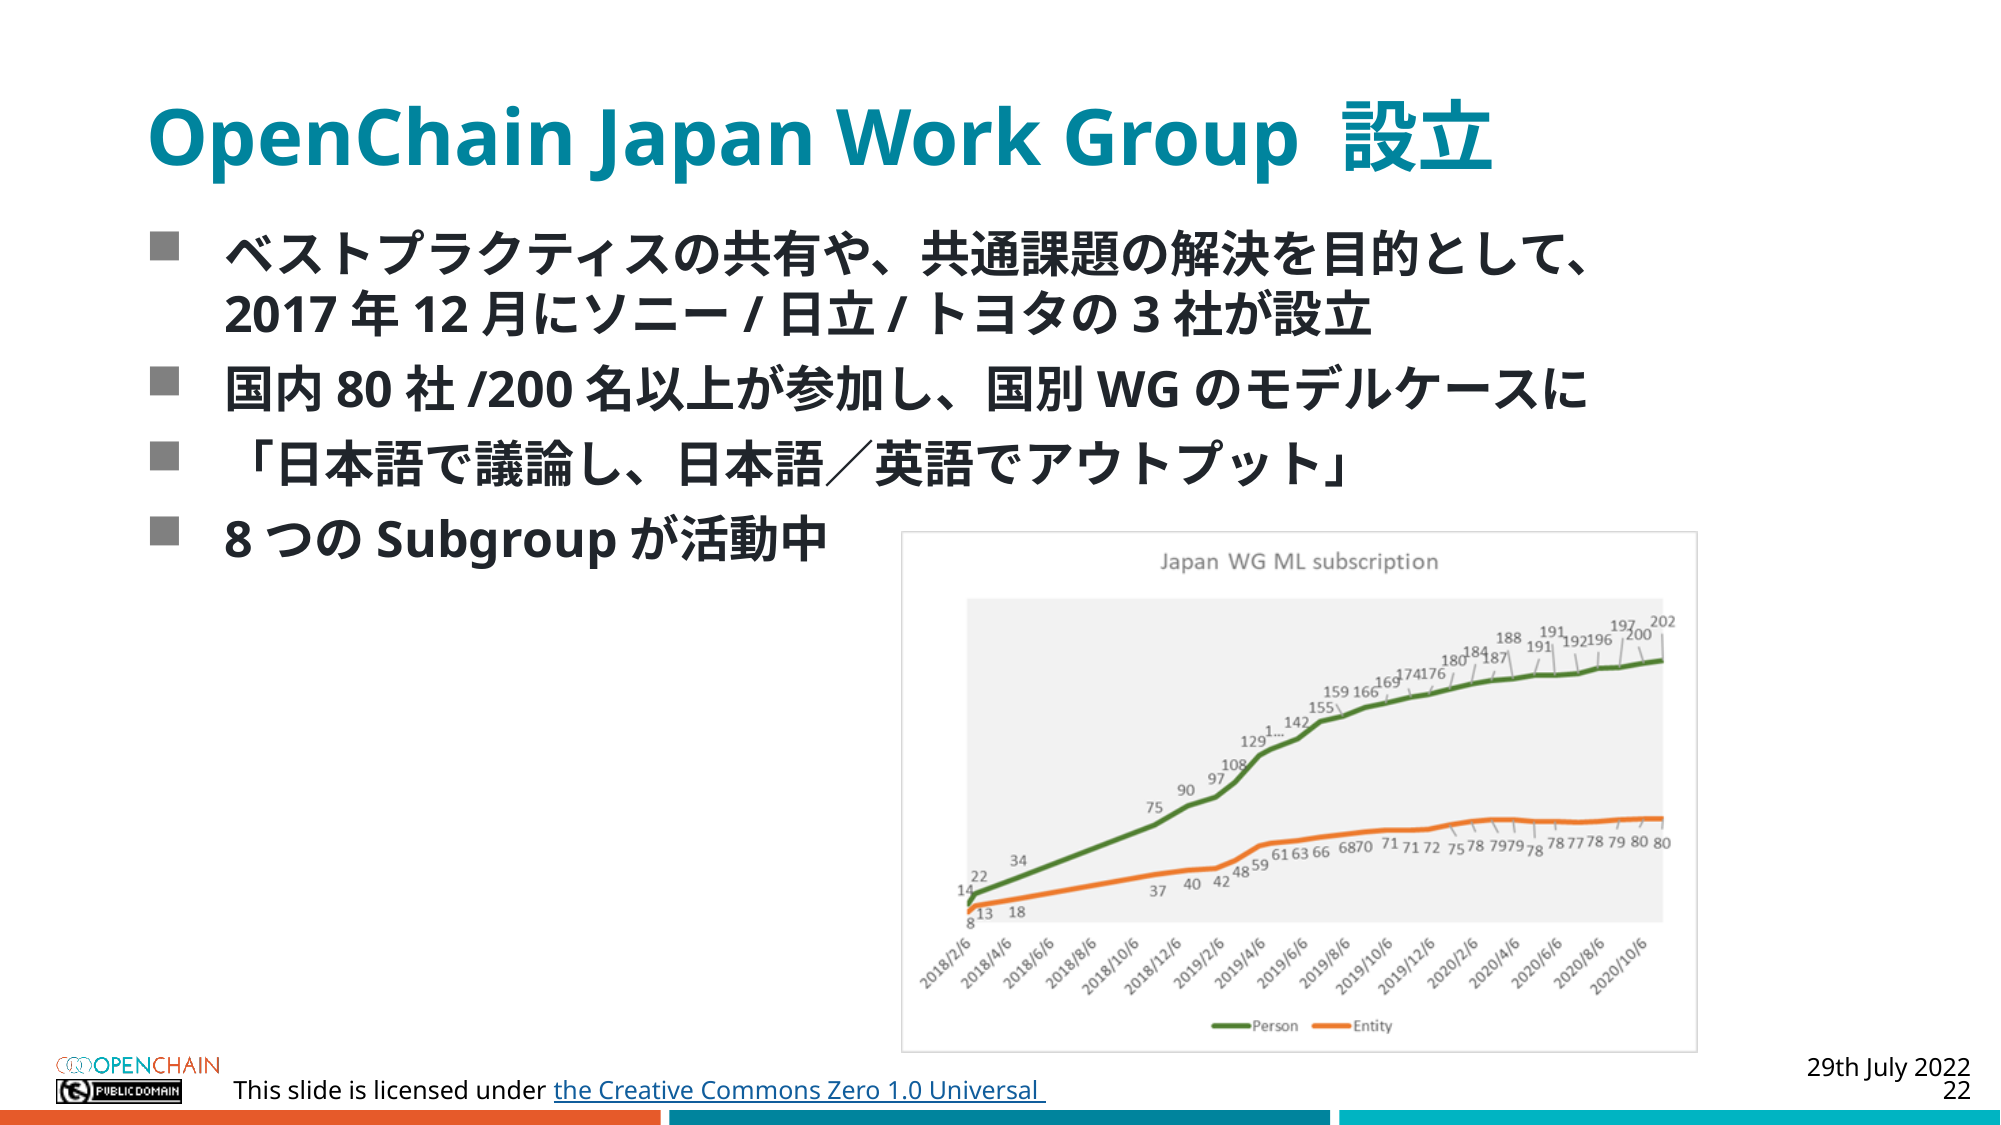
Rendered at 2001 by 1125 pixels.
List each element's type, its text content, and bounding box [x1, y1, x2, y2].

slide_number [1536, 1052, 1987, 1079]
picture [56, 1056, 219, 1074]
title OpenChain Japan Work Group 設立 [146, 87, 1839, 193]
picture [901, 530, 1698, 1053]
list ベストプラクティスの共有や、共通課題の解決を目的として、 2017年12月にソニー/日立/トヨタの3社が設立 国内80社/200名以上が参加し、国別WGのモデルケースに 「日本語で議論し、日本語／英語でアウトプット」 8つのSubgroupが活動中 [145, 222, 1926, 591]
slide_number 22 [1536, 1079, 1987, 1103]
picture [56, 1079, 182, 1104]
